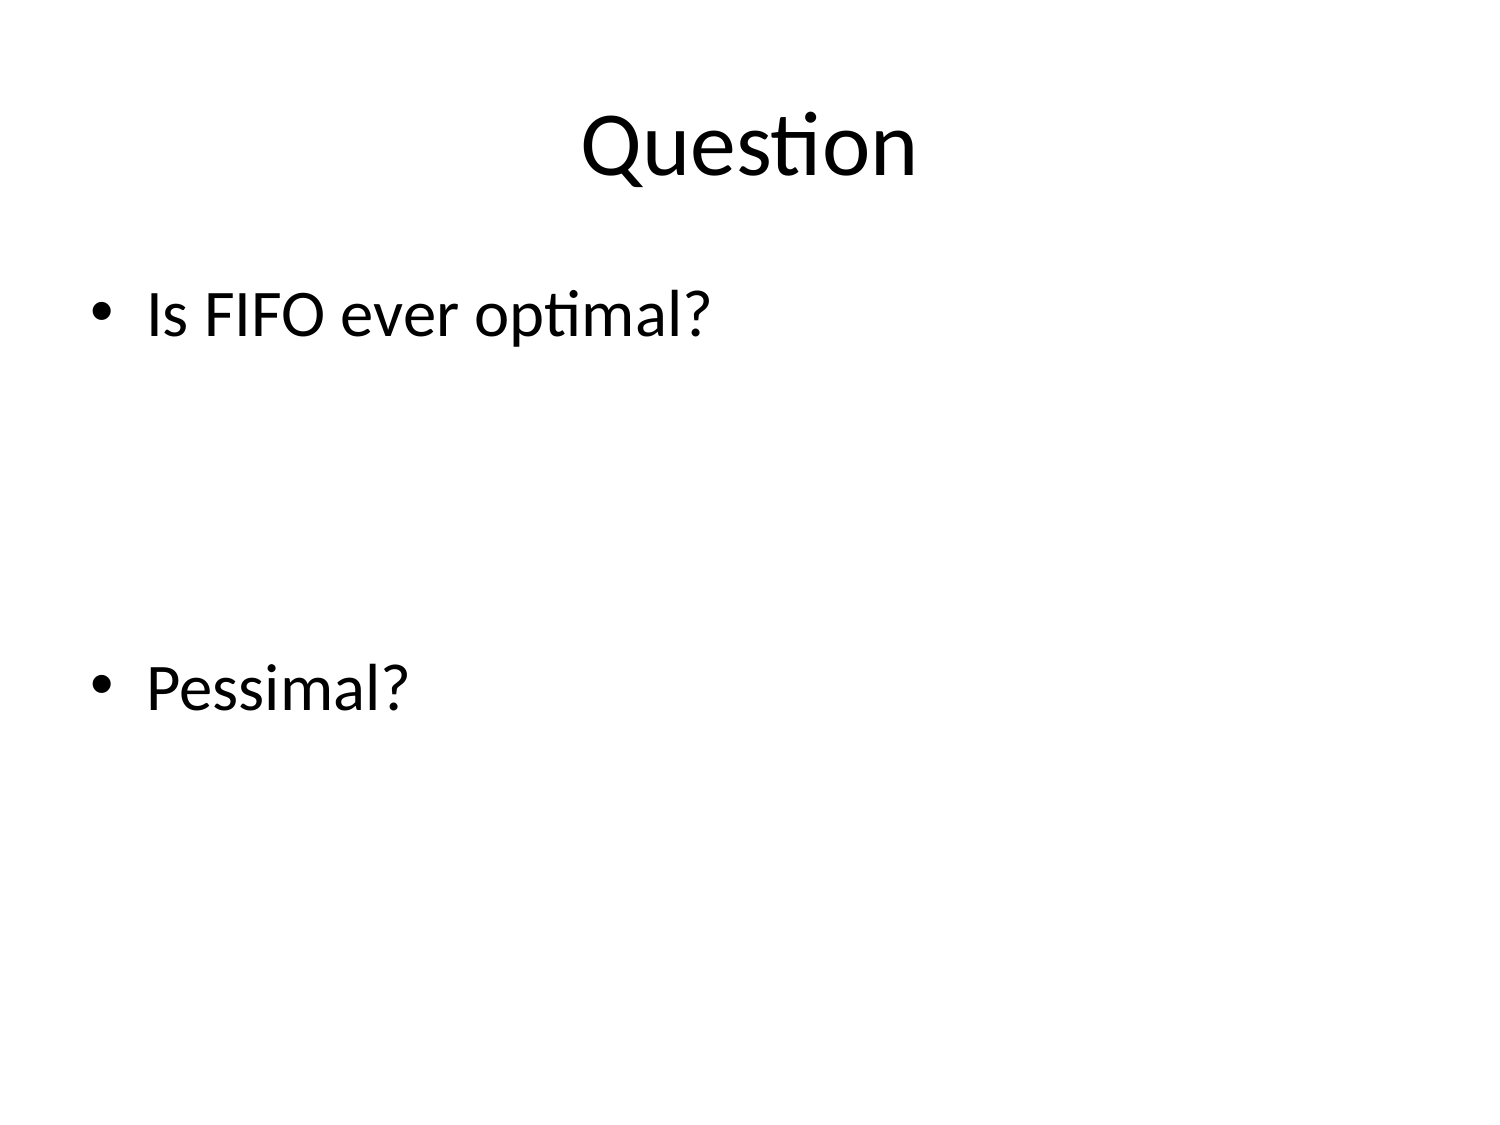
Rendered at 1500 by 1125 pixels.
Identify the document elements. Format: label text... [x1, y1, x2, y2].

list Is FIFO ever optimal? Pessimal? [75, 262, 1425, 1005]
title Question [75, 45, 1425, 233]
